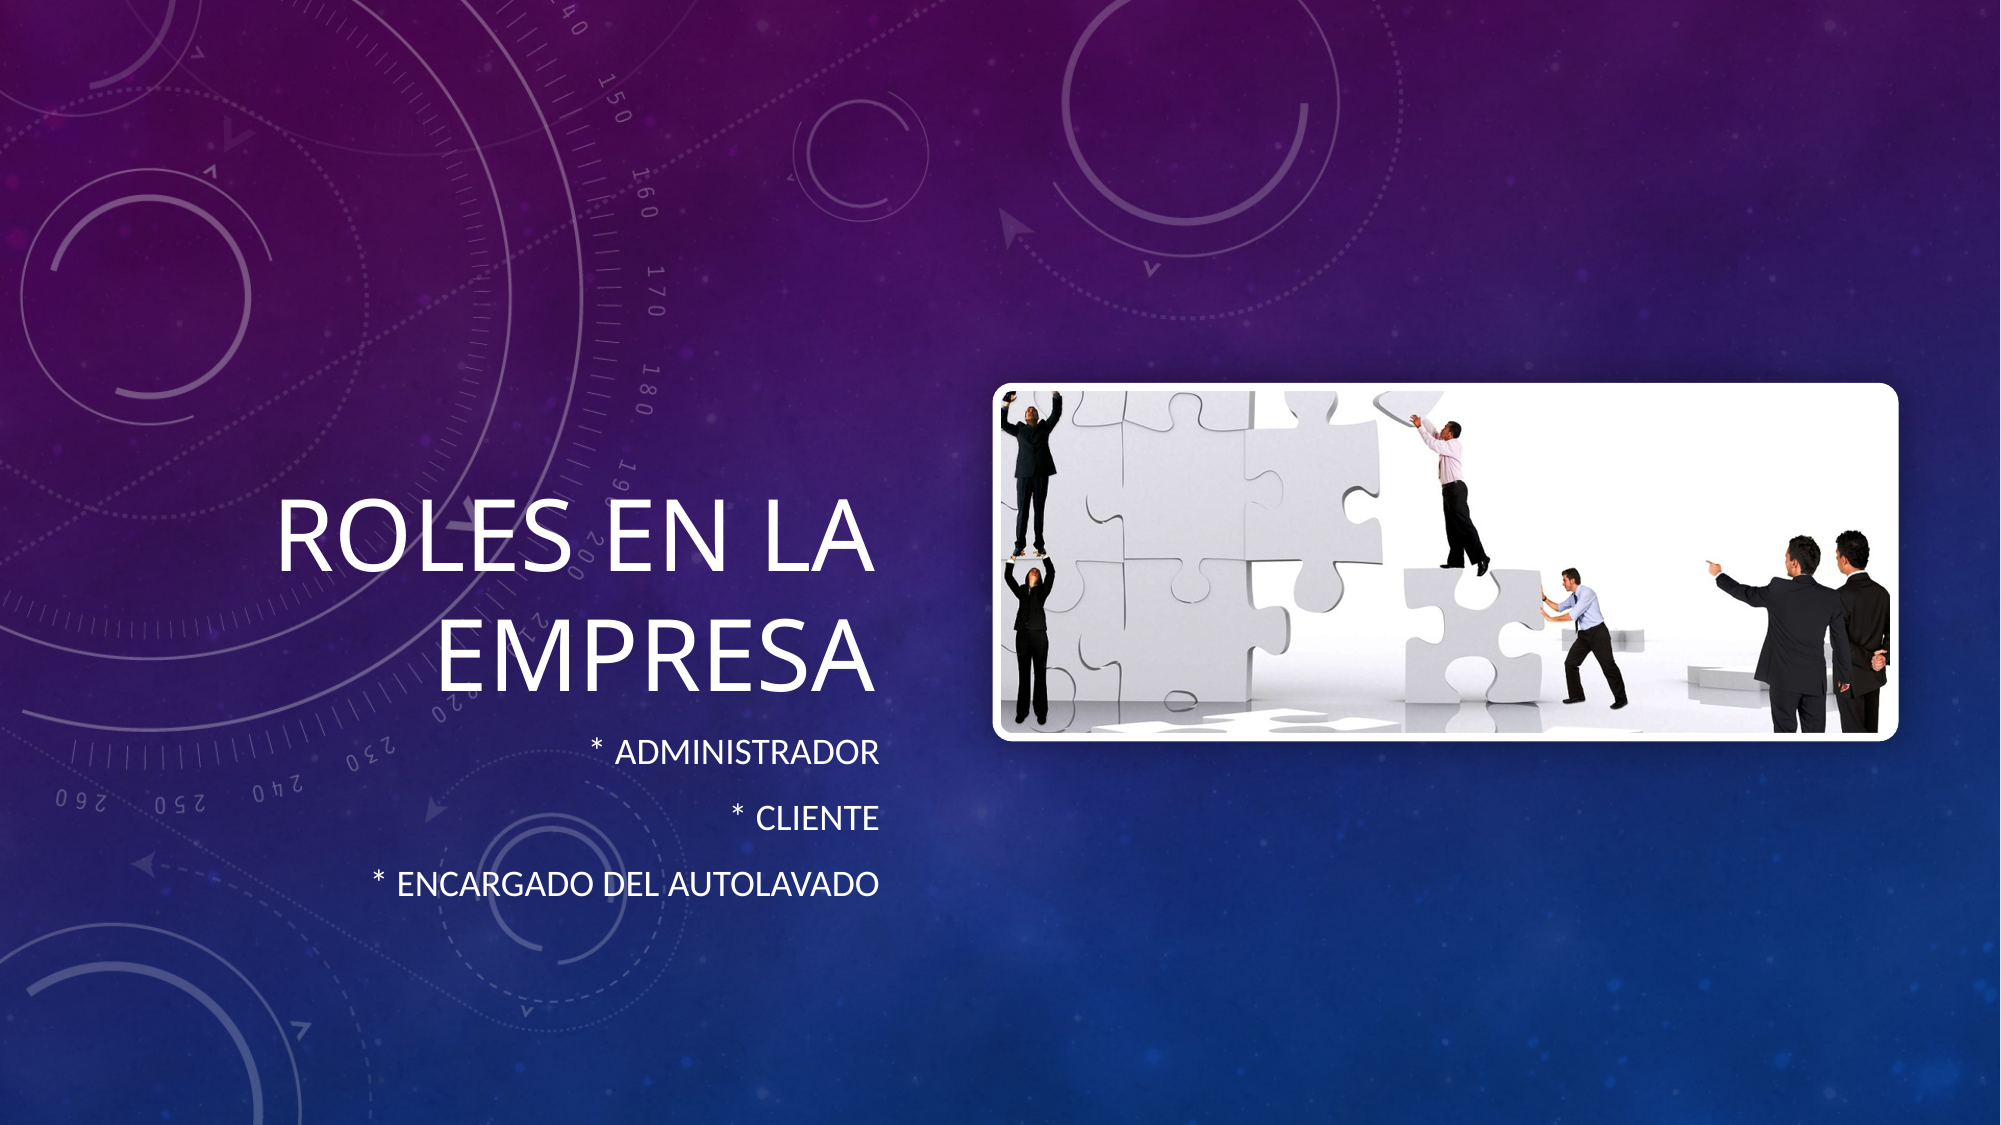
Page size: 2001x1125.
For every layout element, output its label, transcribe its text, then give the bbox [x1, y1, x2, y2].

picture [0, 0, 2001, 1125]
subtitle * Administrador * Cliente * Encargado del autolavado [105, 719, 896, 1021]
title Roles en la empresa [105, 104, 892, 719]
